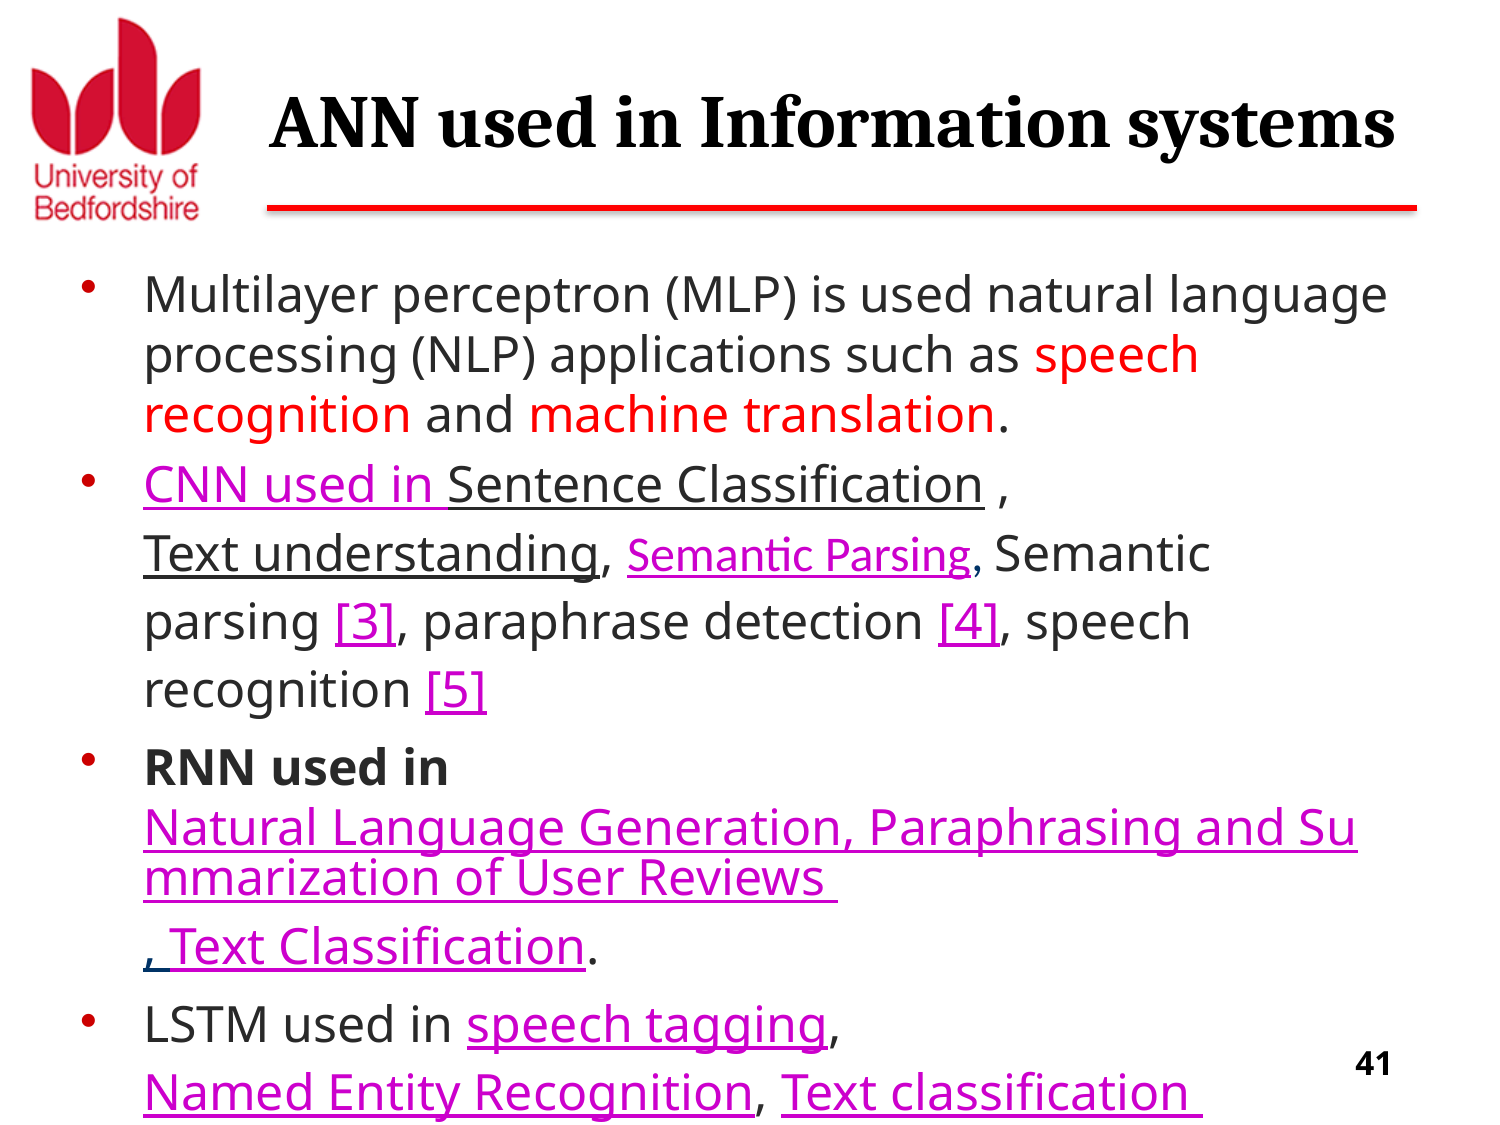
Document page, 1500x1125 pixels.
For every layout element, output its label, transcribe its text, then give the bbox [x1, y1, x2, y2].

list Multilayer perceptron (MLP) is used natural language processing (NLP) applications such as speech recognition and machine translation. CNN used in Sentence Classification , Text understanding, Semantic Parsing, Semantic parsing [3], paraphrase detection [4], speech recognition [5] RNN used in Natural Language Generation, Paraphrasing and Summarization of User Reviews , Text Classification. LSTM used in speech tagging, Named Entity Recognition, Text classification [64, 255, 1413, 1024]
title ANN used in Information systems [194, 61, 1413, 174]
picture [0, 0, 237, 236]
